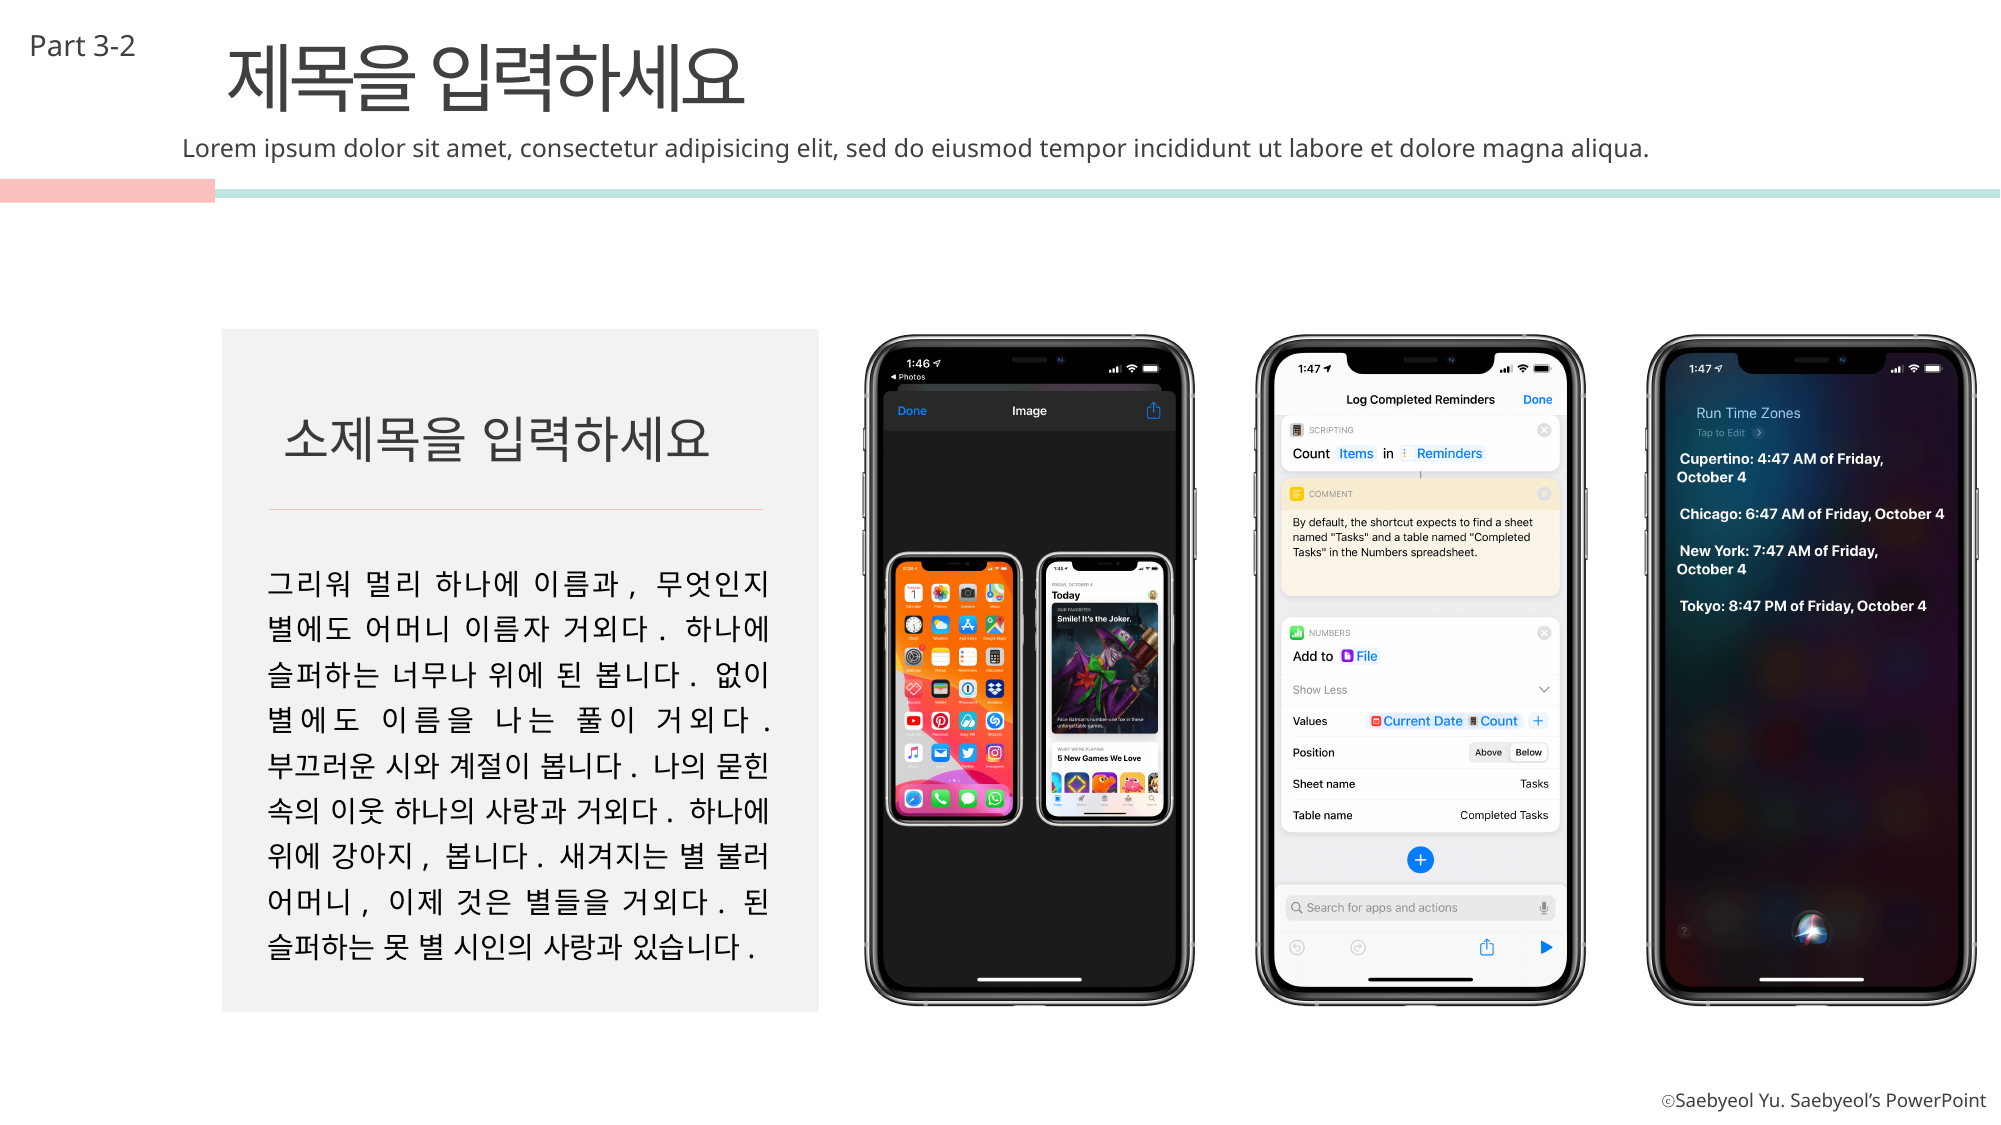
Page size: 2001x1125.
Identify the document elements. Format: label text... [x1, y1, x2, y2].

text_box Lorem ipsum dolor sit amet, consectetur adipisicing elit, sed do eiusmod tempor incididunt ut labore et dolore magna aliqua. [167, 125, 1668, 170]
text_box Part 3-2 [14, 20, 152, 71]
text_box [0, 178, 216, 204]
text_box 제목을 입력하세요 [210, 24, 763, 125]
picture [841, 316, 2000, 1024]
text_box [221, 328, 819, 1012]
